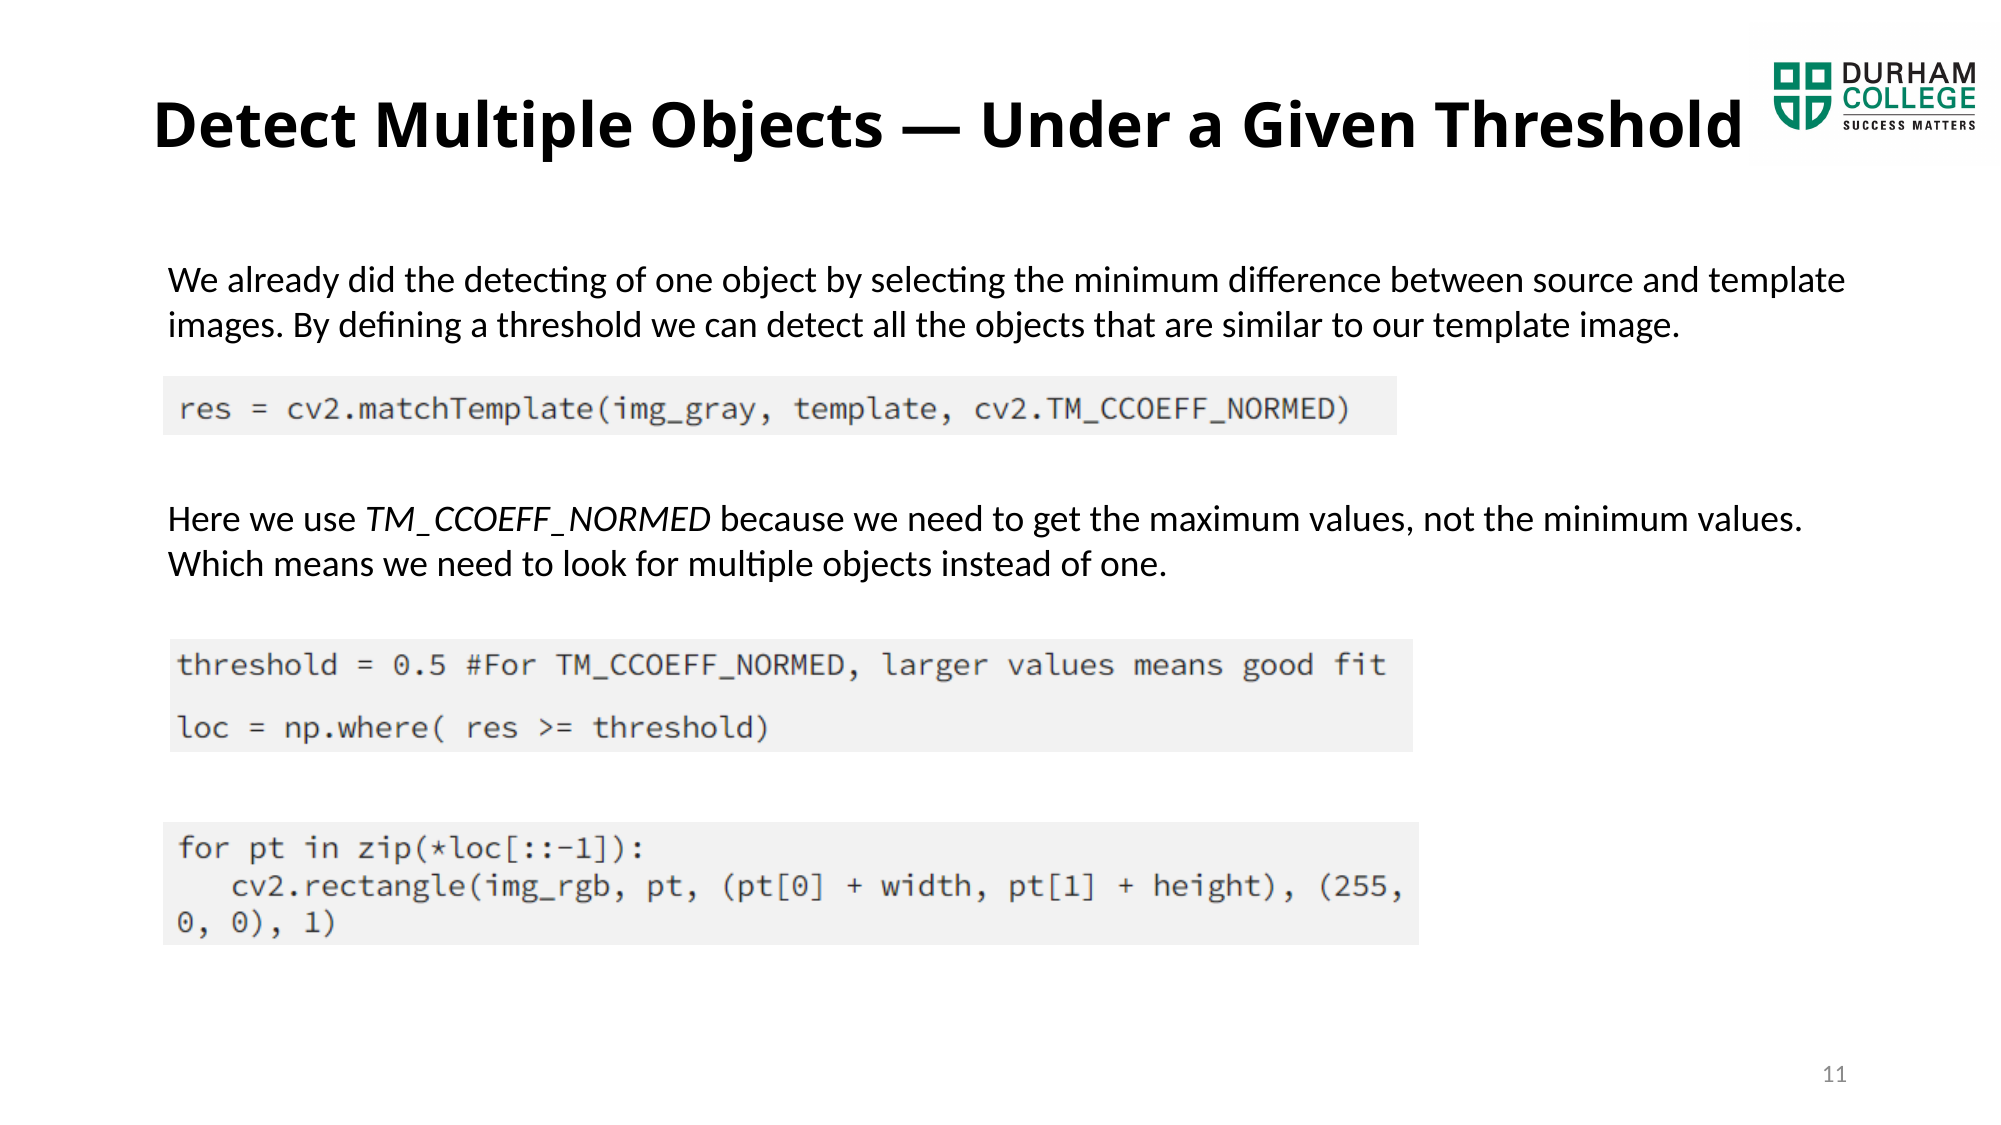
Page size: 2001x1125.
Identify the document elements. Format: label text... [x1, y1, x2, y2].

picture [170, 639, 1413, 752]
title Detect Multiple Objects — Under a Given Threshold [137, 59, 1863, 196]
picture [163, 376, 1397, 435]
slide_number 11 [1412, 1042, 1863, 1103]
picture [1749, 22, 2000, 166]
text_box We already did the detecting of one object by selecting the minimum difference between source and template images. By defining a threshold we can detect all the objects that are similar to our template image. [153, 247, 1879, 353]
text_box Here we use TM_CCOEFF_NORMED because we need to get the maximum values, not the minimum values. Which means we need to look for multiple objects instead of one. [153, 486, 1899, 592]
picture [163, 822, 1419, 945]
